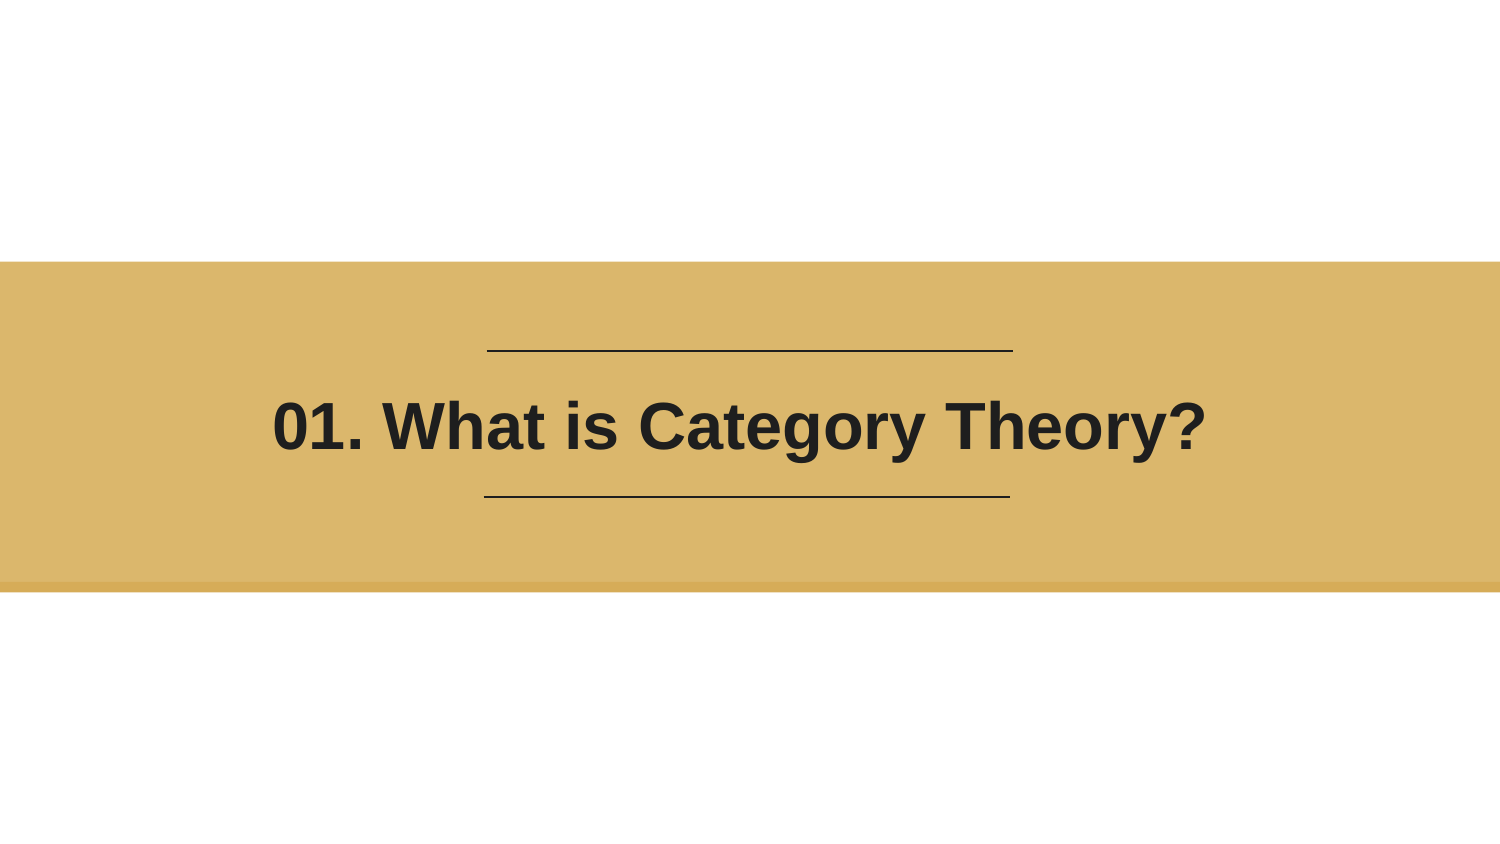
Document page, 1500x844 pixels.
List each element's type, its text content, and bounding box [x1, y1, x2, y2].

text_box [0, 581, 1500, 593]
text_box 01. What is Category Theory? [257, 375, 1243, 471]
text_box [0, 261, 1500, 581]
